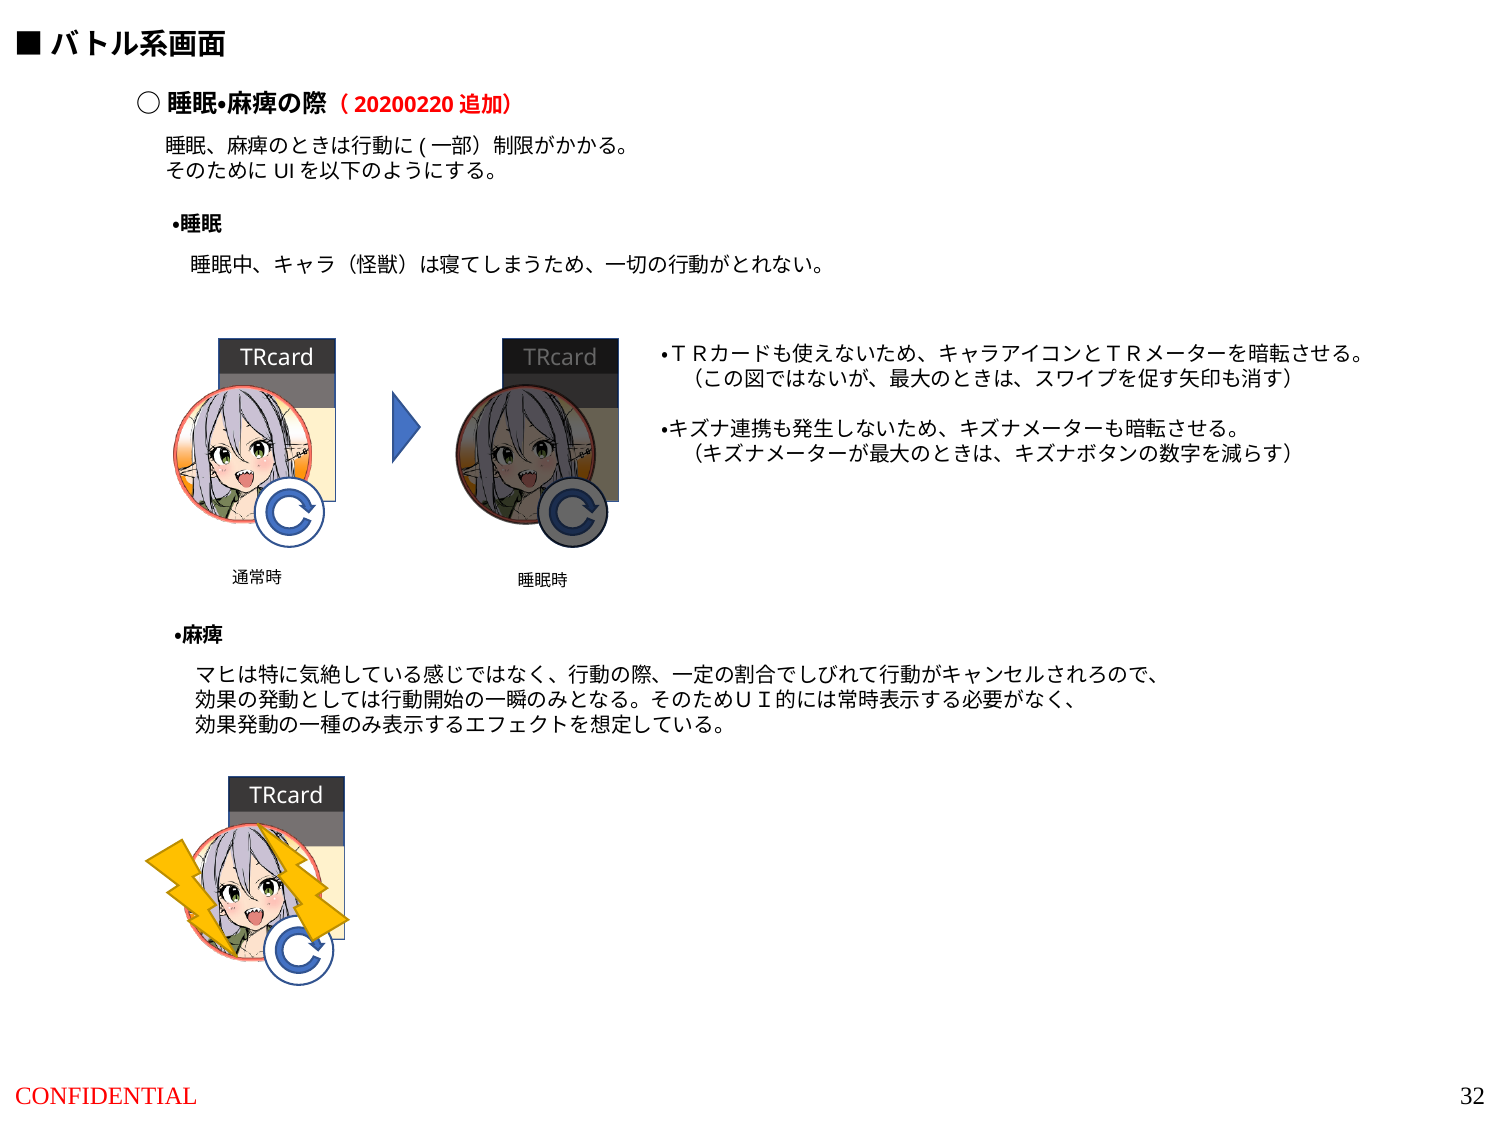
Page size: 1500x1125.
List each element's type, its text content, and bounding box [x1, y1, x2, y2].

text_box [456, 338, 619, 547]
text_box ・麻痺 [159, 613, 239, 654]
text_box [392, 390, 422, 464]
text_box [345, 915, 351, 923]
text_box 睡眠中、キャラ（怪獣）は寝てしまうため、一切の行動がとれない。 [176, 244, 849, 284]
text_box [144, 838, 182, 906]
footer CONFIDENTIAL [0, 1065, 507, 1125]
text_box 通常時 [217, 559, 298, 595]
text_box ■バトル系画面 [0, 17, 243, 68]
text_box マヒは特に気絶している感じではなく、行動の際、一定の割合でしびれて行動がキャンセルされろので、 効果の発動としては行動開始の一瞬のみとなる。そのためＵＩ的には常時表示する必要がなく、 効果発動の一種のみ表示するエフェクトを想定している。 [181, 654, 1185, 744]
text_box ○睡眠・麻痺の際（20200220追加） [122, 79, 540, 125]
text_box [182, 776, 345, 985]
text_box 睡眠、麻痺のときは行動に(一部）制限がかかる。 そのためにUIを以下のようにする。 [150, 125, 654, 190]
slide_number 32 [1162, 1065, 1500, 1125]
text_box ・睡眠 [157, 203, 237, 244]
text_box ・ＴＲカードも使えないため、キャラアイコンとＴＲメーターを暗転させる。 （この図ではないが、最大のときは、スワイプを促す矢印も消す） ・キズナ連携も発生しないため、キズナメーターも暗転させる。 （キズナメーターが最大のときは、キズナボタンの数字を減らす） [646, 333, 1388, 498]
text_box 睡眠時 [503, 562, 583, 598]
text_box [173, 338, 335, 547]
